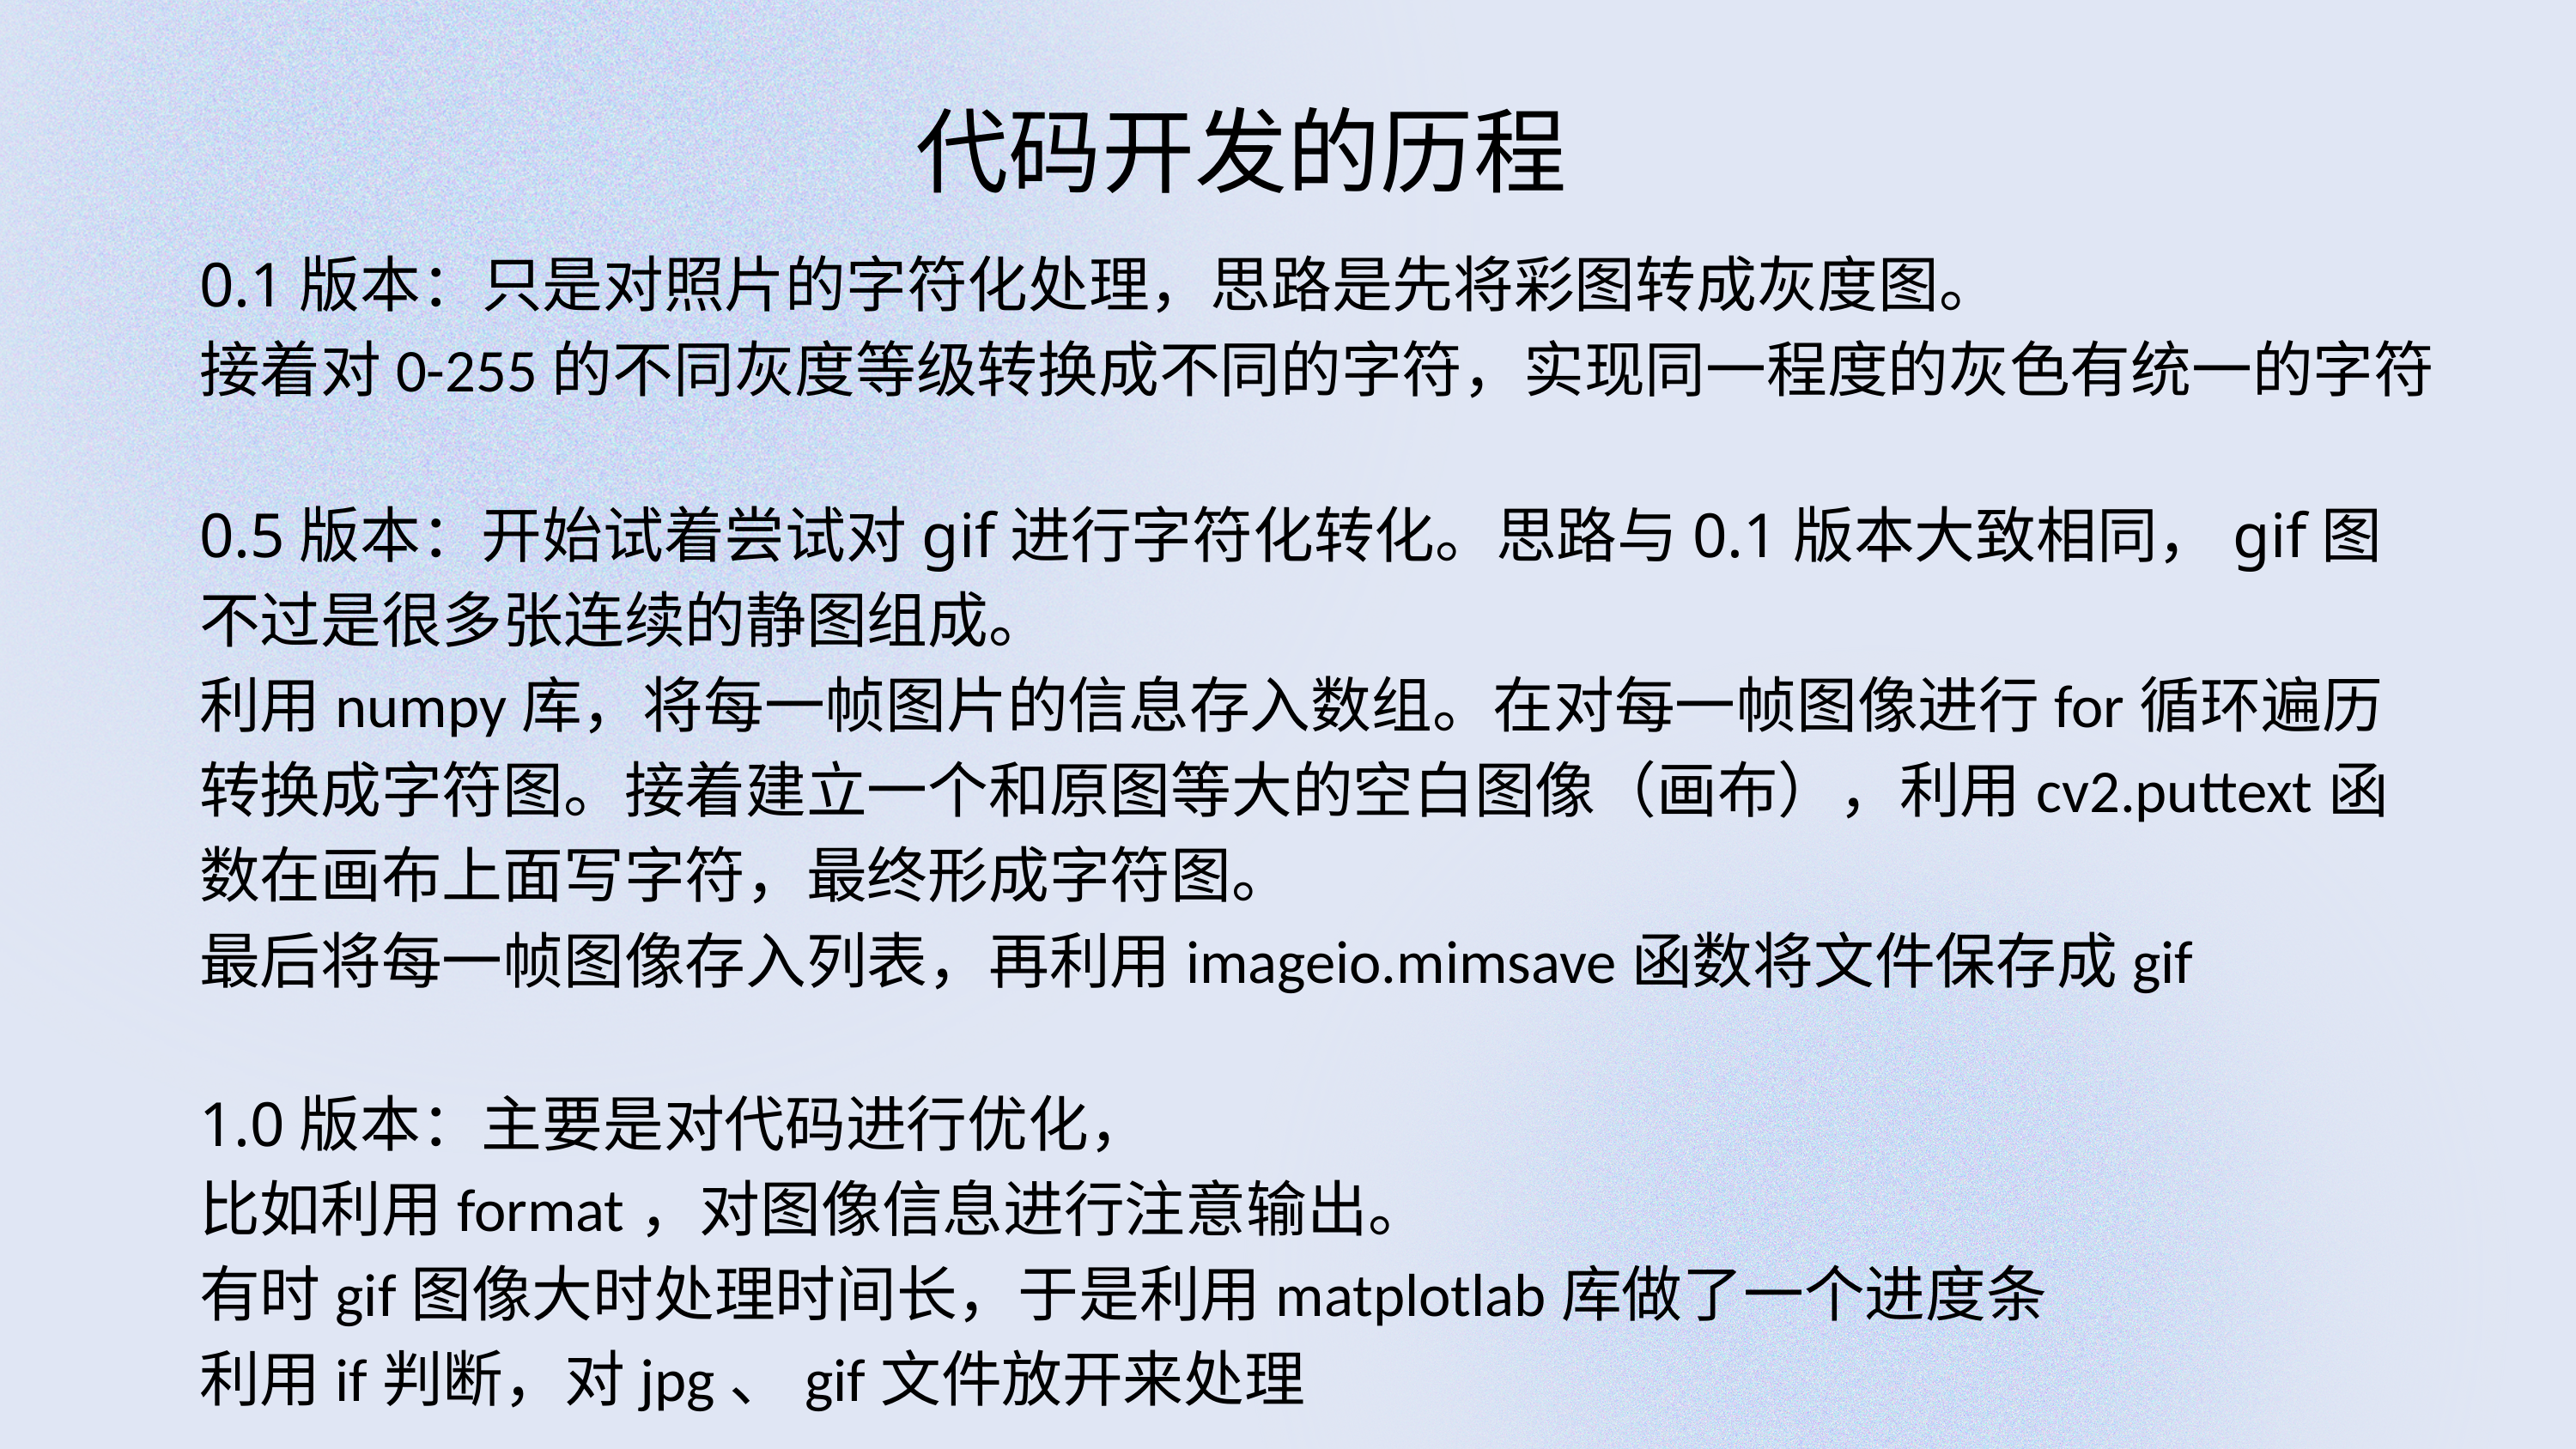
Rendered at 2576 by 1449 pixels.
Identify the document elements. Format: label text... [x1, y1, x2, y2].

text_box 1.0版本：主要是对代码进行优化， 比如利用format，对图像信息进行注意输出。 有时gif图像大时处理时间长，于是利用matplotlab库做了一个进度条 利用if判断，对jpg、gif文件放开来处理 [199, 1168, 1236, 1414]
text_box 0.5版本：开始试着尝试对gif进行字符化转化。思路与0.1版本大致相同，gif图不过是很多张连续的静图组成。 利用numpy库，将每一帧图片的信息存入数组。在对每一帧图像进行for循环遍历转换成字符图。接着建立一个和原图等大的空白图像（画布），利用cv2.puttext函数在画布上面写字符，最终形成字符图。 最后将每一帧图像存入列表，再利用imageio.mimsave函数将文件保存成gif [1484, 484, 2432, 643]
text_box 代码开发的历程 [1484, 74, 1567, 205]
picture [0, 0, 2512, 1449]
text_box 0.1版本：只是对照片的字符化处理，思路是先将彩图转成灰度图。 接着对0-255的不同灰度等级转换成不同的字符，实现同一程度的灰色有统一的字符 [1484, 233, 2512, 404]
